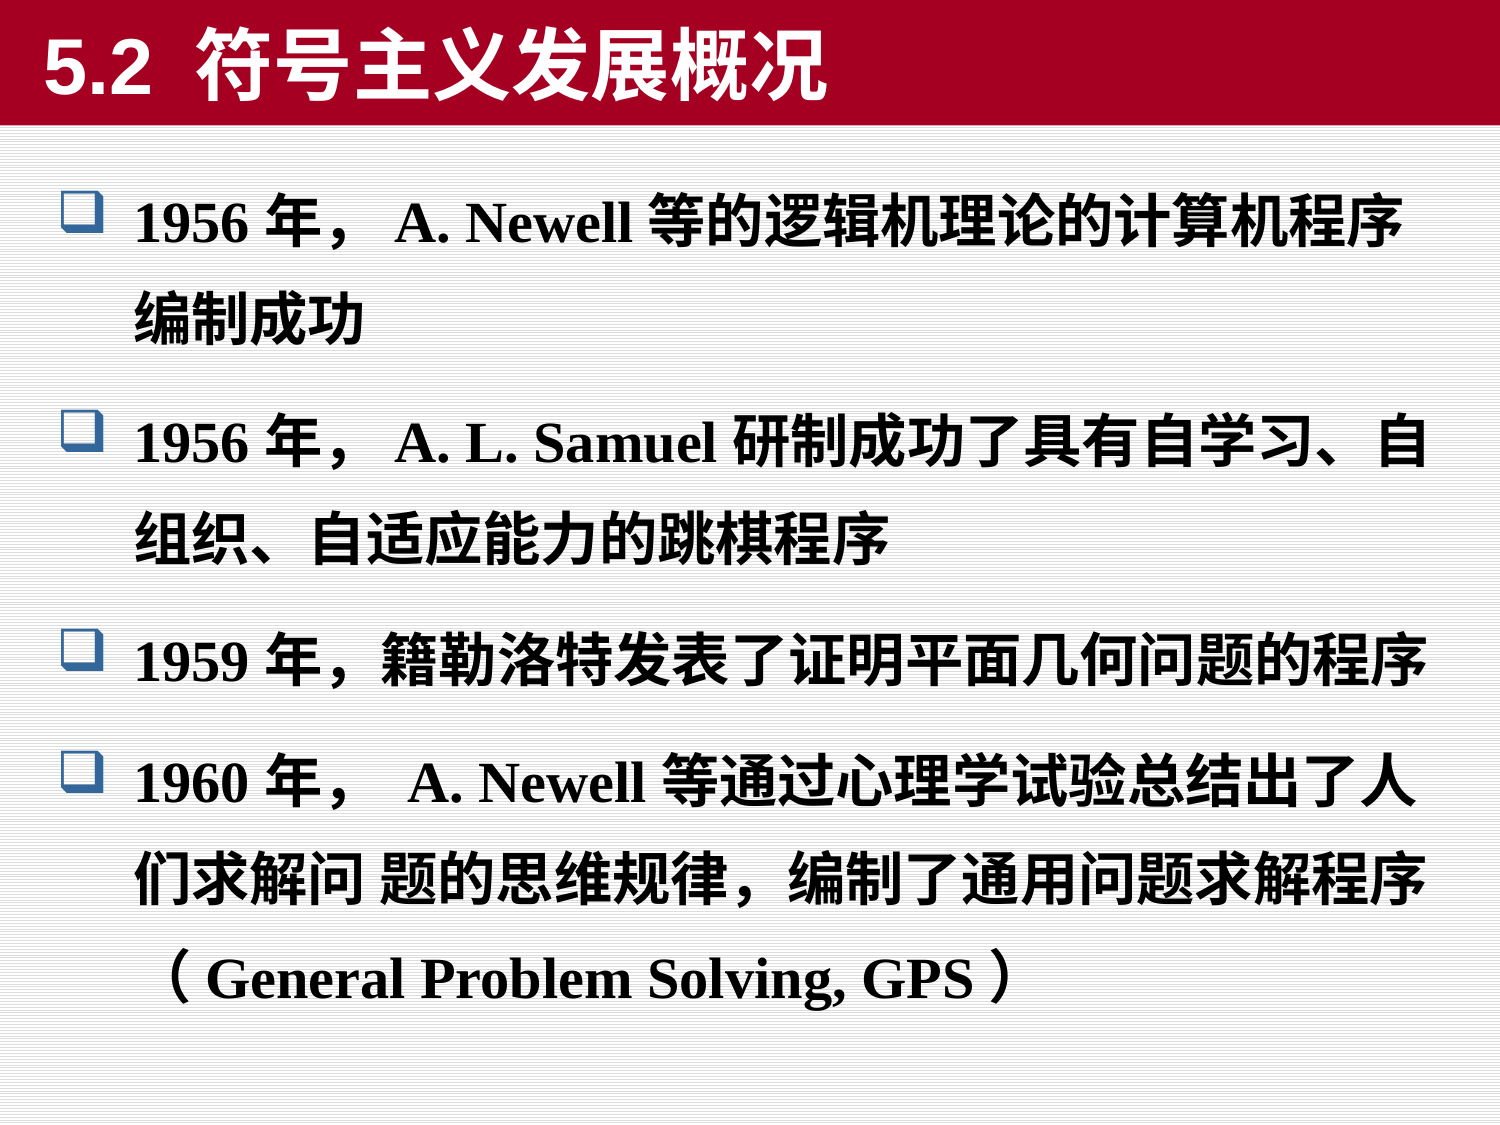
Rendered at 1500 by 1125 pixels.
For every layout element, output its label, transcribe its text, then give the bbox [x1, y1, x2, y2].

list 1956年，A. Newell等的逻辑机理论的计算机程序编制成功 1956年，A. L. Samuel研制成功了具有自学习、自组织、自适应能力的跳棋程序 1959年，籍勒洛特发表了证明平面几何问题的程序 1960年， A. Newell等通过心理学试验总结出了人们求解问 题的思维规律，编制了通用问题求解程序（General Problem Solving, GPS） [41, 148, 1459, 1035]
text_box 5.2 符号主义发展概况 [0, 0, 1500, 126]
